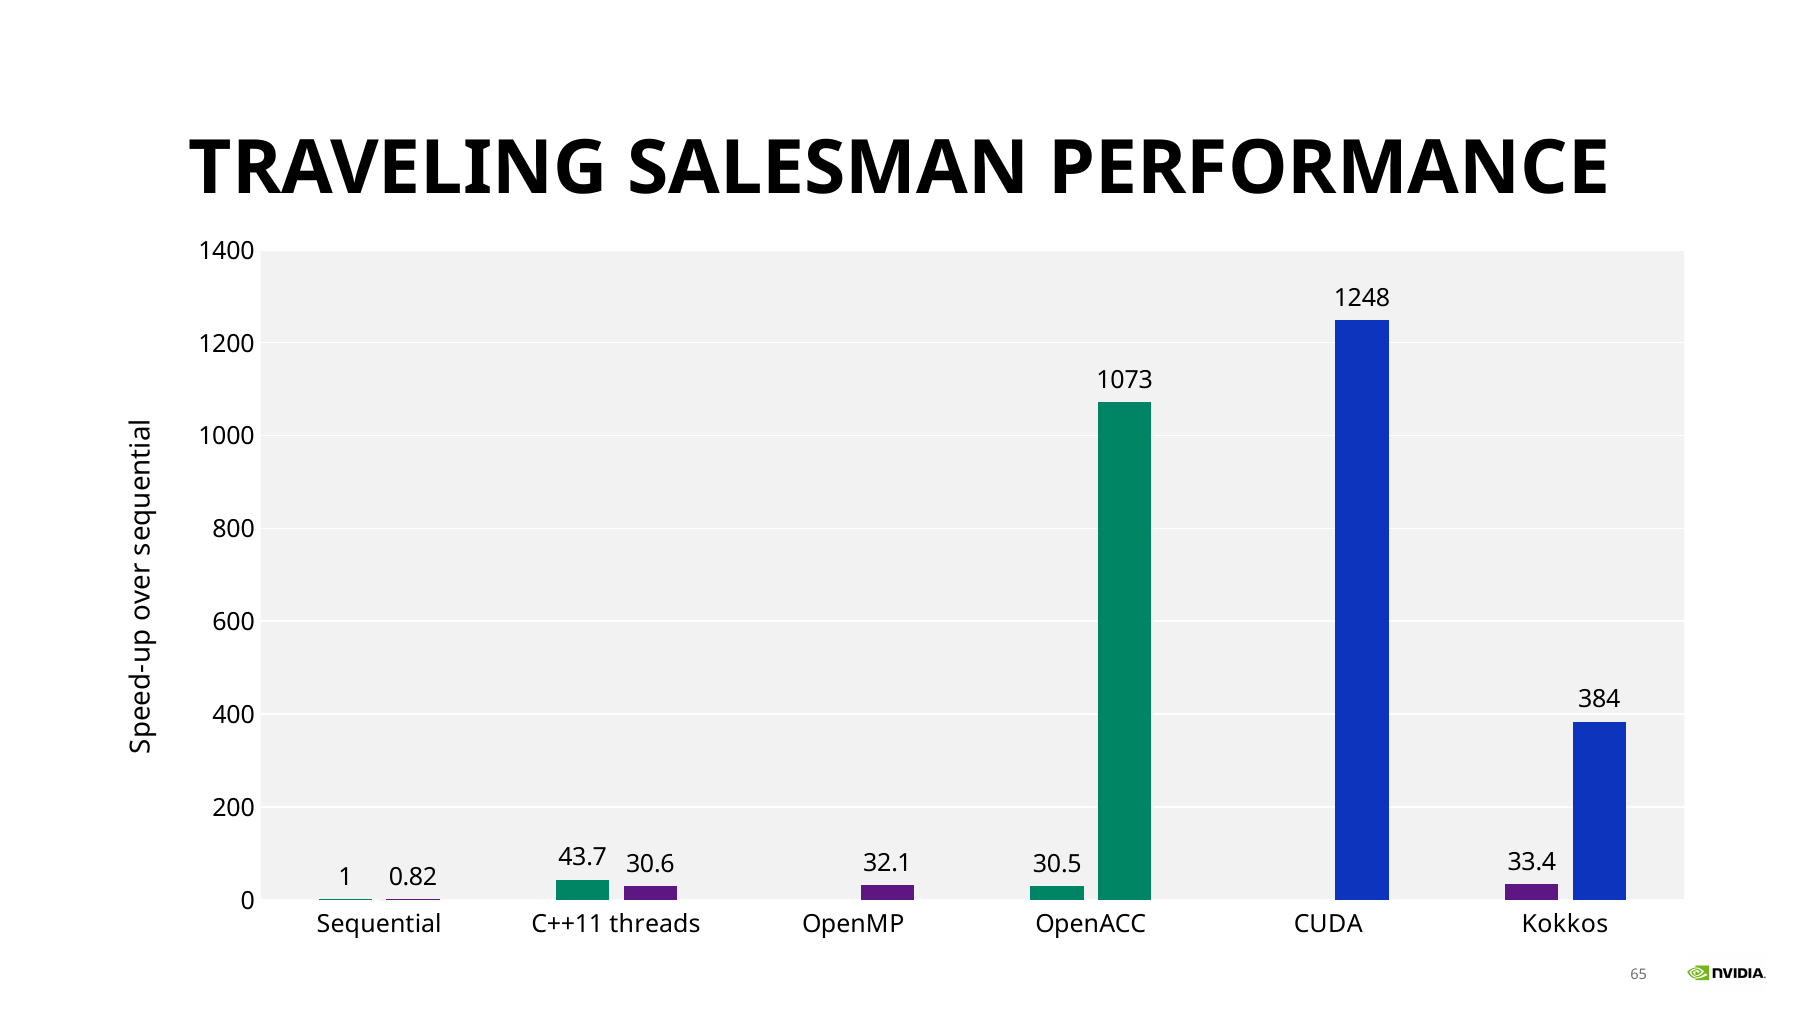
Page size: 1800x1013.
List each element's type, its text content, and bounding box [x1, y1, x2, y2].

title Traveling Salesman Performance [81, 120, 1719, 219]
chart [84, 217, 1717, 956]
picture [1687, 953, 1766, 993]
